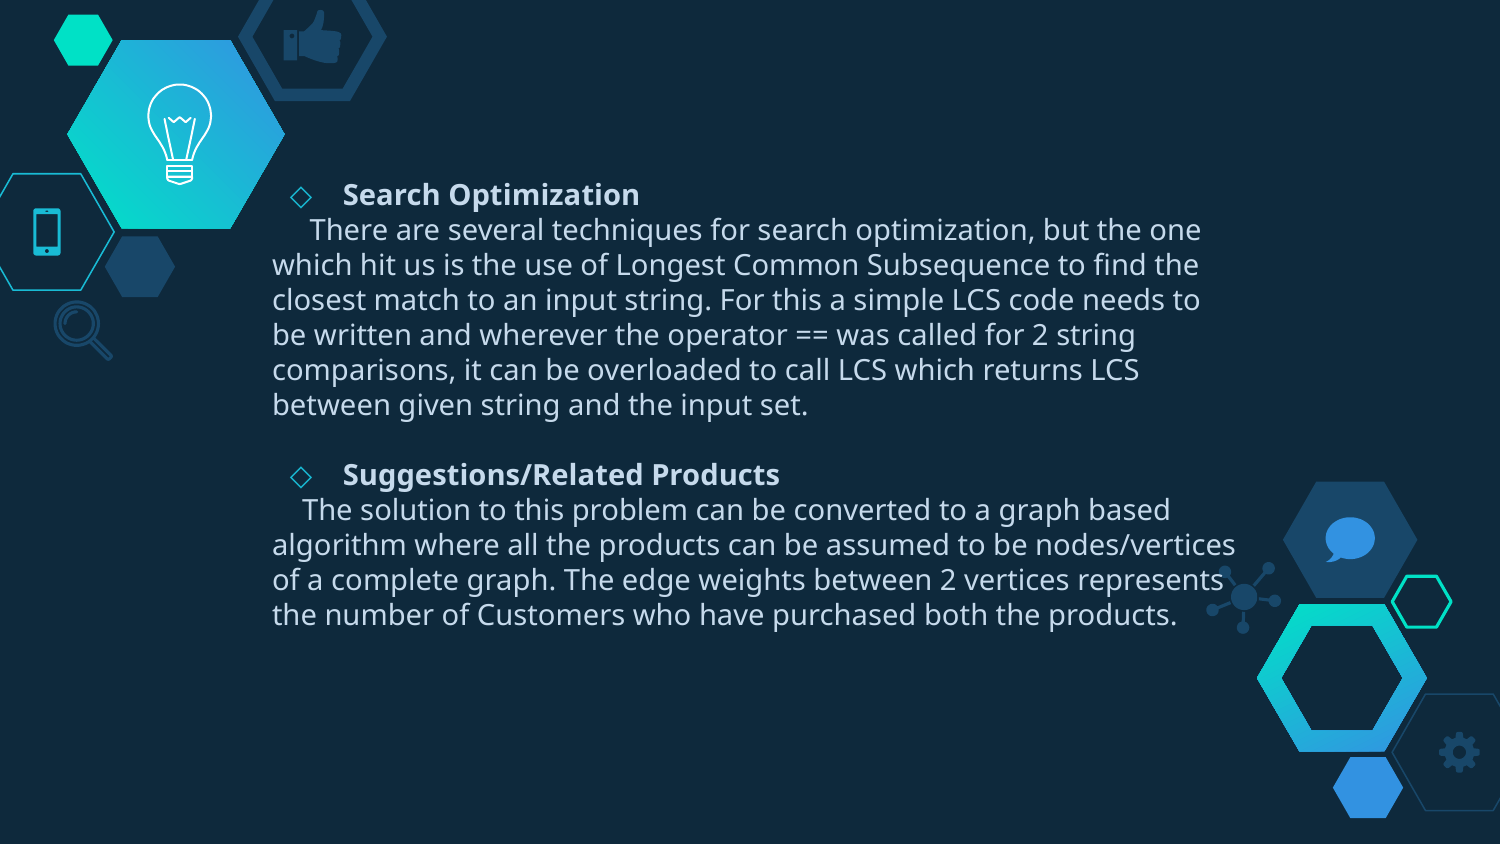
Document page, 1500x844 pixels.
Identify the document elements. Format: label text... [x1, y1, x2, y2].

list Search Optimization There are several techniques for search optimization, but the one which hit us is the use of Longest Common Subsequence to find the closest match to an input string. For this a simple LCS code needs to be written and wherever the operator == was called for 2 string comparisons, it can be overloaded to call LCS which returns LCS between given string and the input set. Suggestions/Related Products The solution to this problem can be converted to a graph based algorithm where all the products can be assumed to be nodes/vertices of a complete graph. The edge weights between 2 vertices represents the number of Customers who have purchased both the products. [257, 161, 1253, 844]
